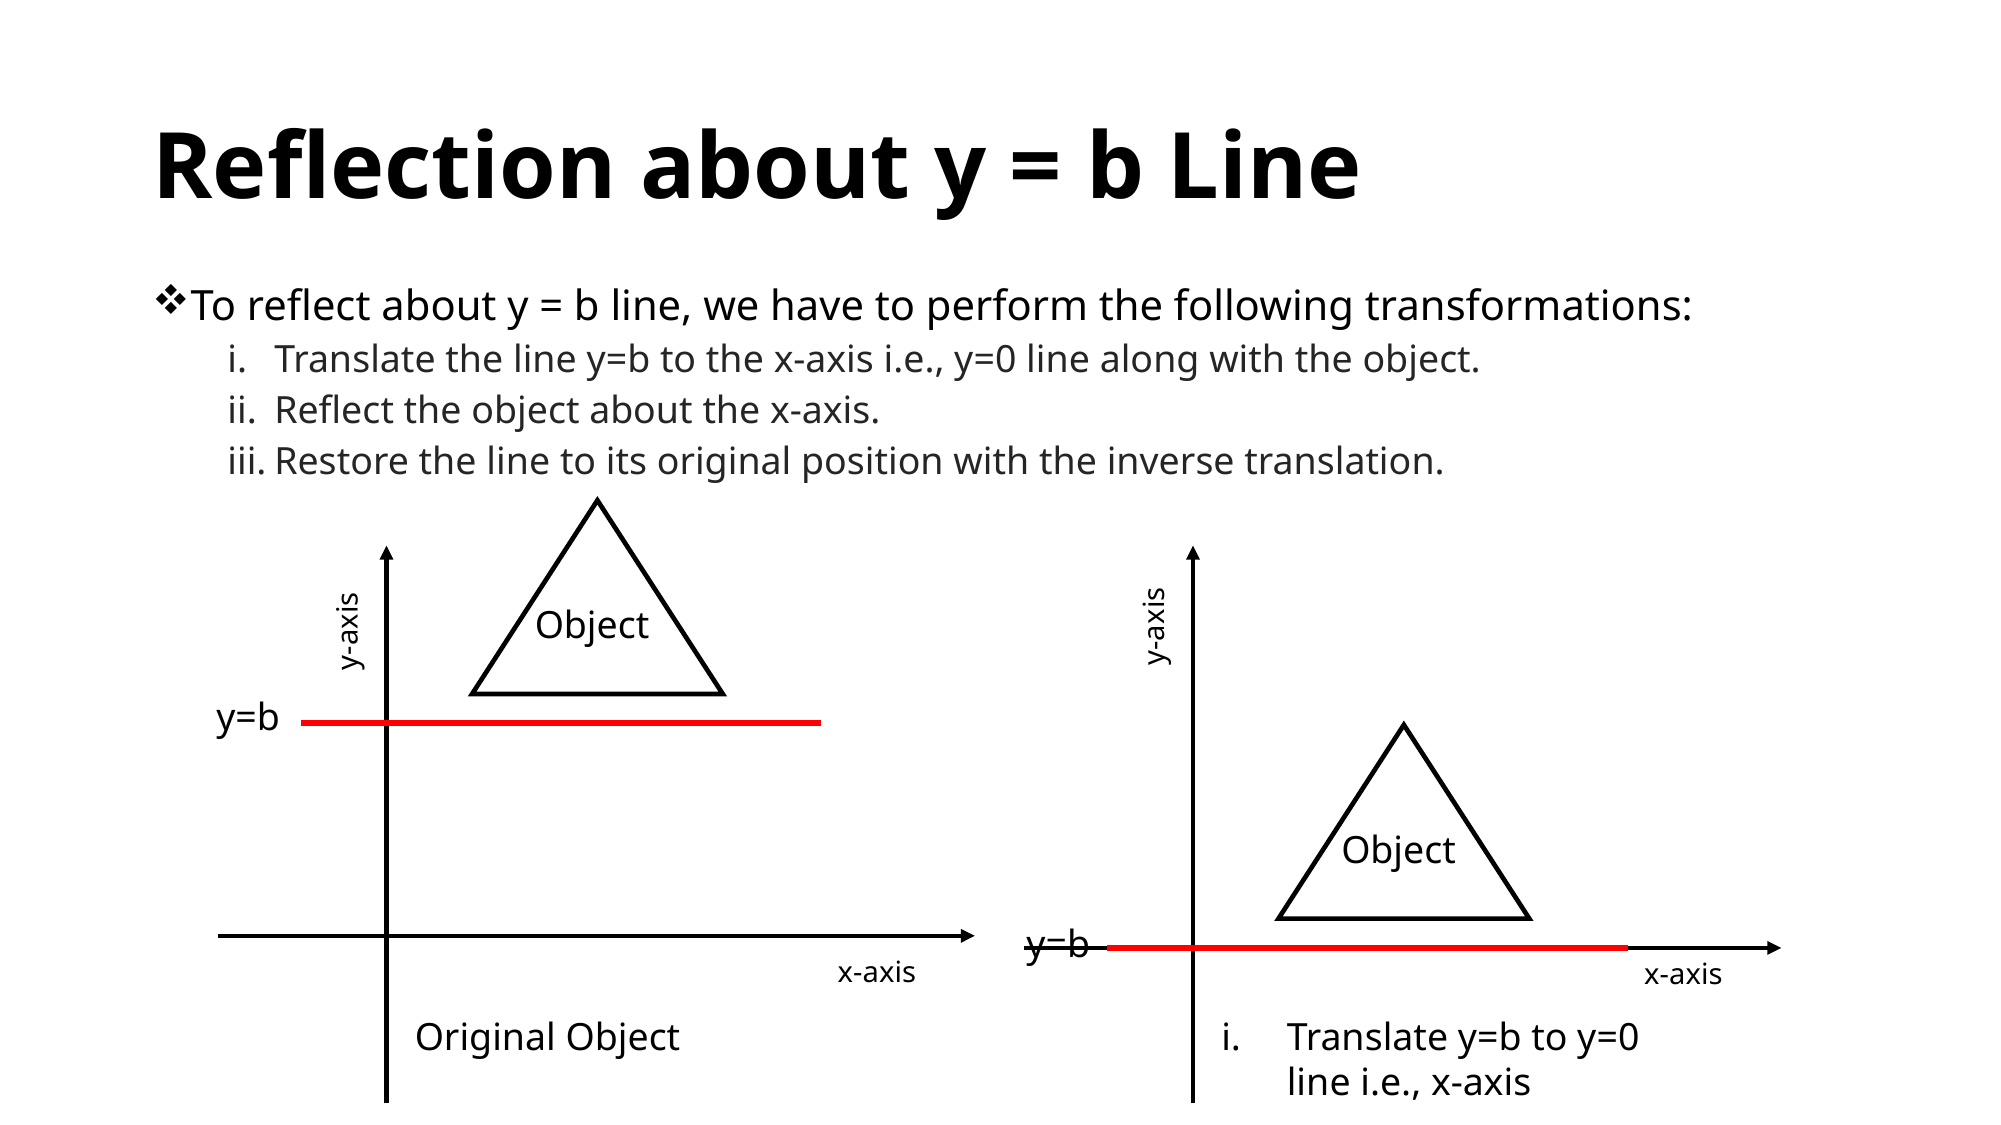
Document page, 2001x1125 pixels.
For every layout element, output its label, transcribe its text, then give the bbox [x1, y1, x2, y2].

list To reflect about y = b line, we have to perform the following transformations: Translate the line y=b to the x-axis i.e., y=0 line along with the object. Reflect the object about the x-axis. Restore the line to its original position with the inverse translation. [137, 277, 1863, 1014]
title Reflection about y = b Line [137, 59, 1863, 277]
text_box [201, 500, 975, 1104]
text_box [1011, 545, 1782, 1113]
